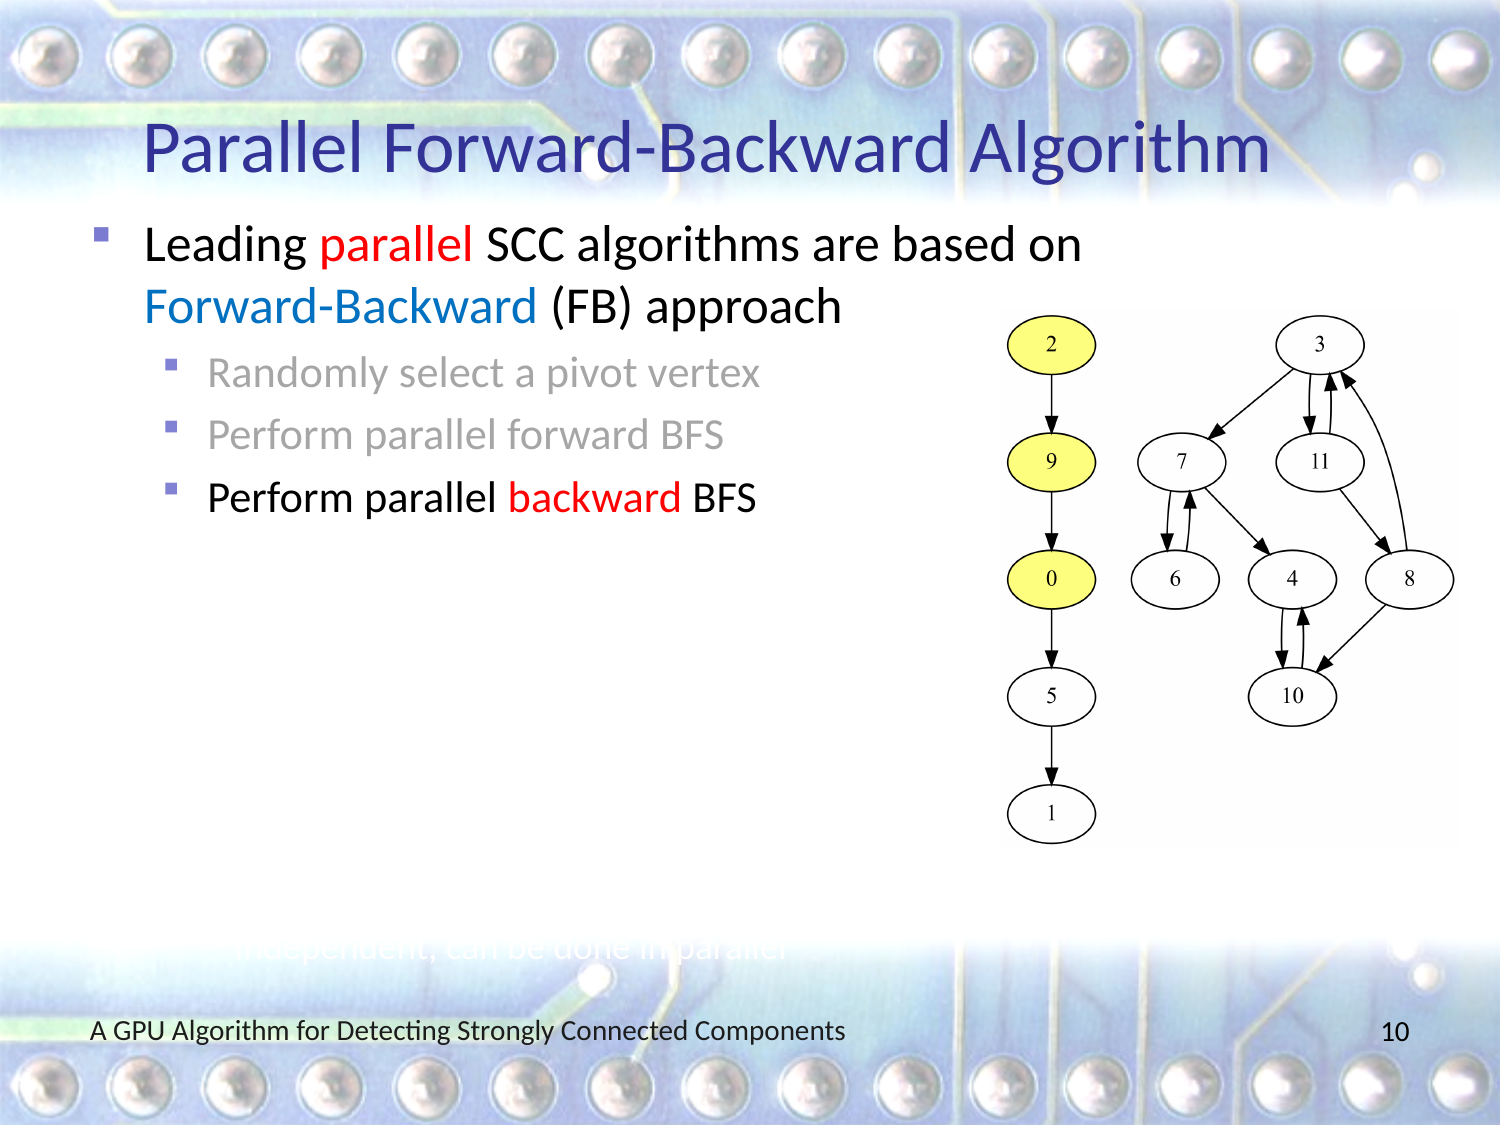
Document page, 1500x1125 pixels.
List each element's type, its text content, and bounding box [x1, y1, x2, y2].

picture [1001, 309, 1460, 850]
slide_number 10 [1112, 979, 1426, 1055]
list Leading parallel SCC algorithms are based on Forward-Backward (FB) approach Randomly select a pivot vertex Perform parallel forward BFS Perform parallel backward BFS Result partitions graph into 4 subgraphs Vertices reached by both BFSs (green) Vertices only reached by fwd BFS (blue) Vertices only reached by bwd BFS (yellow) Vertices not reached by BFS (unshaded) First set (green) is done (SCC of pivot) Recurse on latter three sets Independent, can be done in parallel [74, 202, 1425, 976]
title Parallel Forward-Backward Algorithm [74, 89, 1426, 195]
slide_number A GPU Algorithm for Detecting Strongly Connected Components [74, 978, 1113, 1055]
